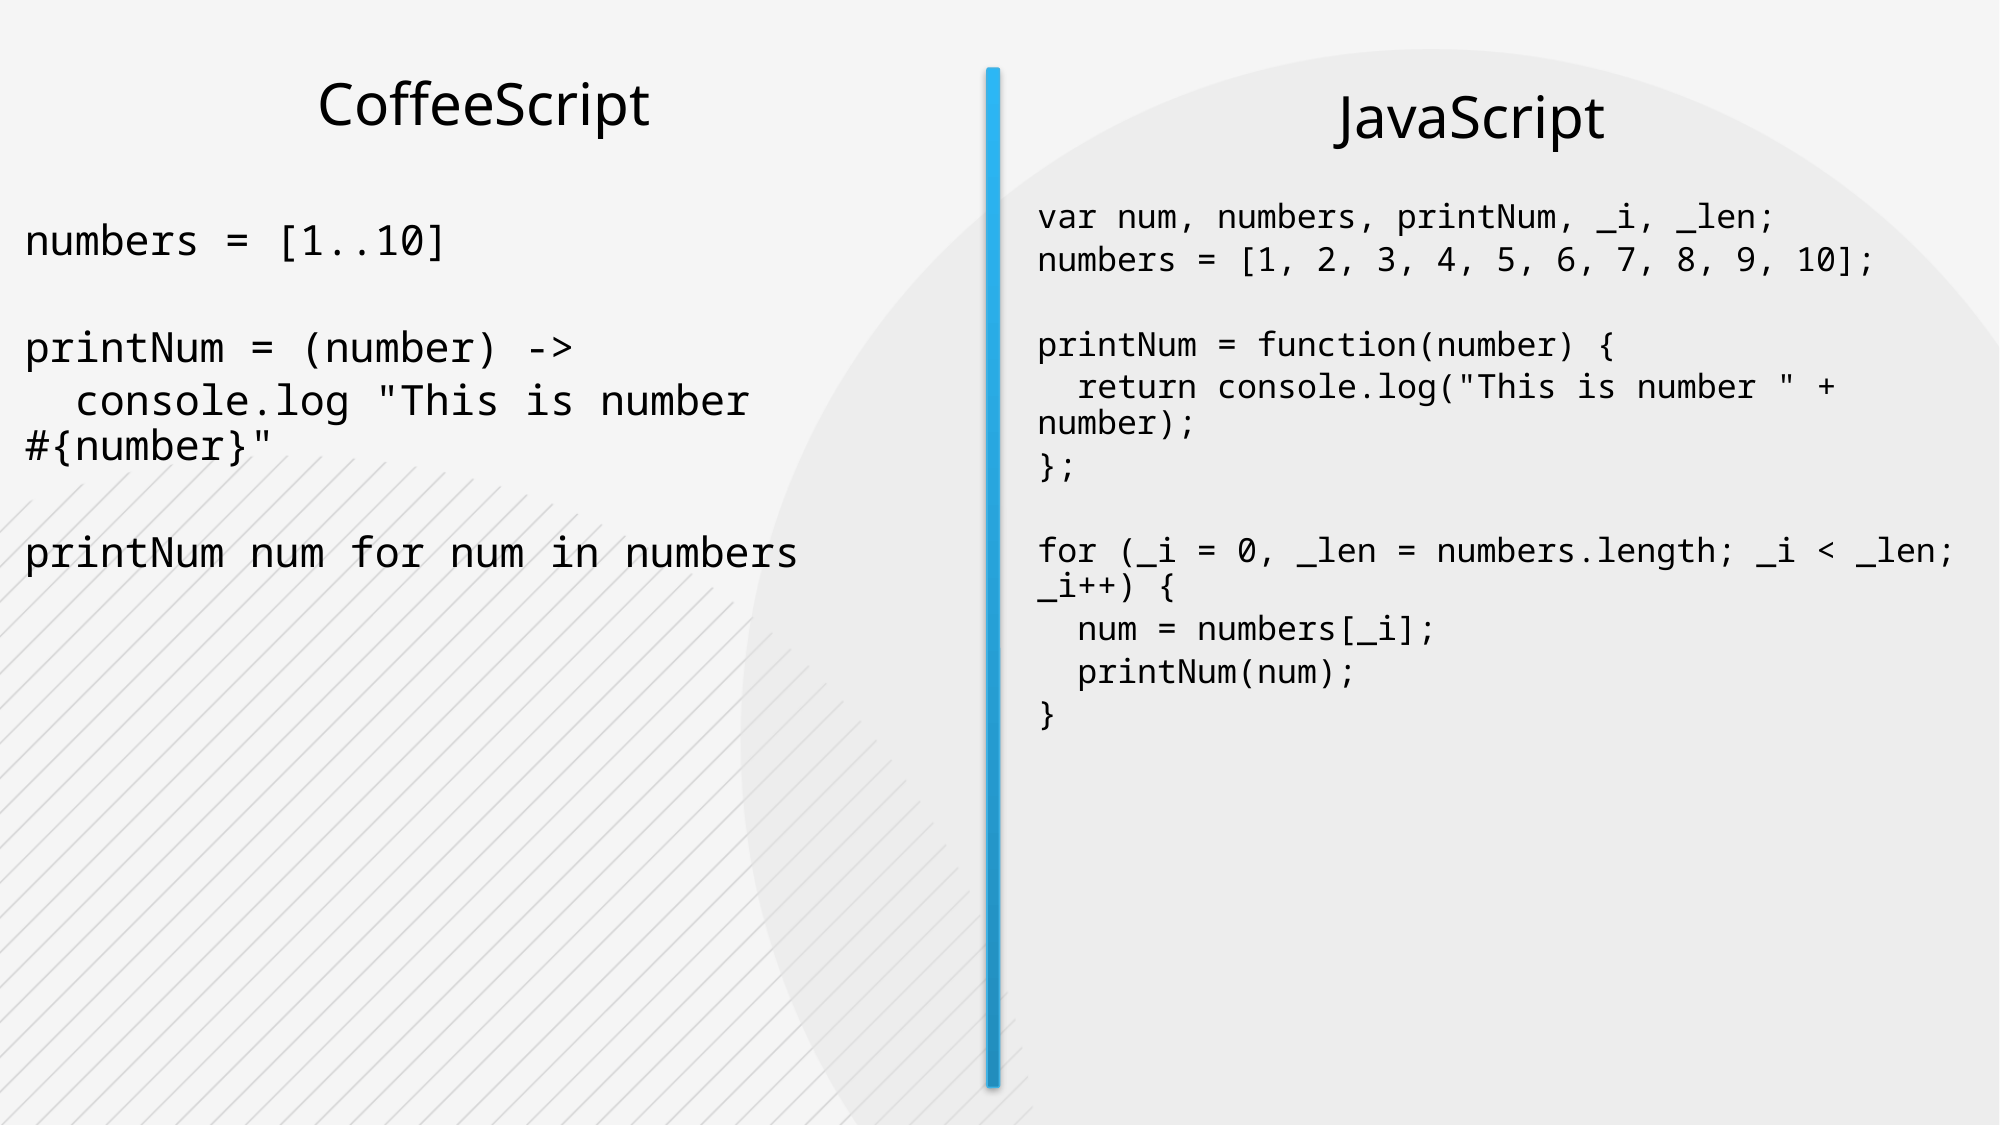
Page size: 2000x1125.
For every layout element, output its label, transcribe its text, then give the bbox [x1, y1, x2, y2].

list var num, numbers, printNum, _i, _len; numbers = [1, 2, 3, 4, 5, 6, 7, 8, 9, 10]; printNum = function(number) { return console.log("This is number " + number); }; for (_i = 0, _len = numbers.length; _i < _len; _i++) { num = numbers[_i]; printNum(num); } [1037, 200, 2000, 1000]
text_box [986, 67, 1001, 1089]
text_box CoffeeScript [152, 74, 816, 138]
text_box JavaScript [1140, 80, 1804, 145]
picture [0, 0, 2000, 1125]
list numbers = [1..10] printNum = (number) -> console.log "This is number #{number}" printNum num for num in numbers [24, 219, 979, 850]
